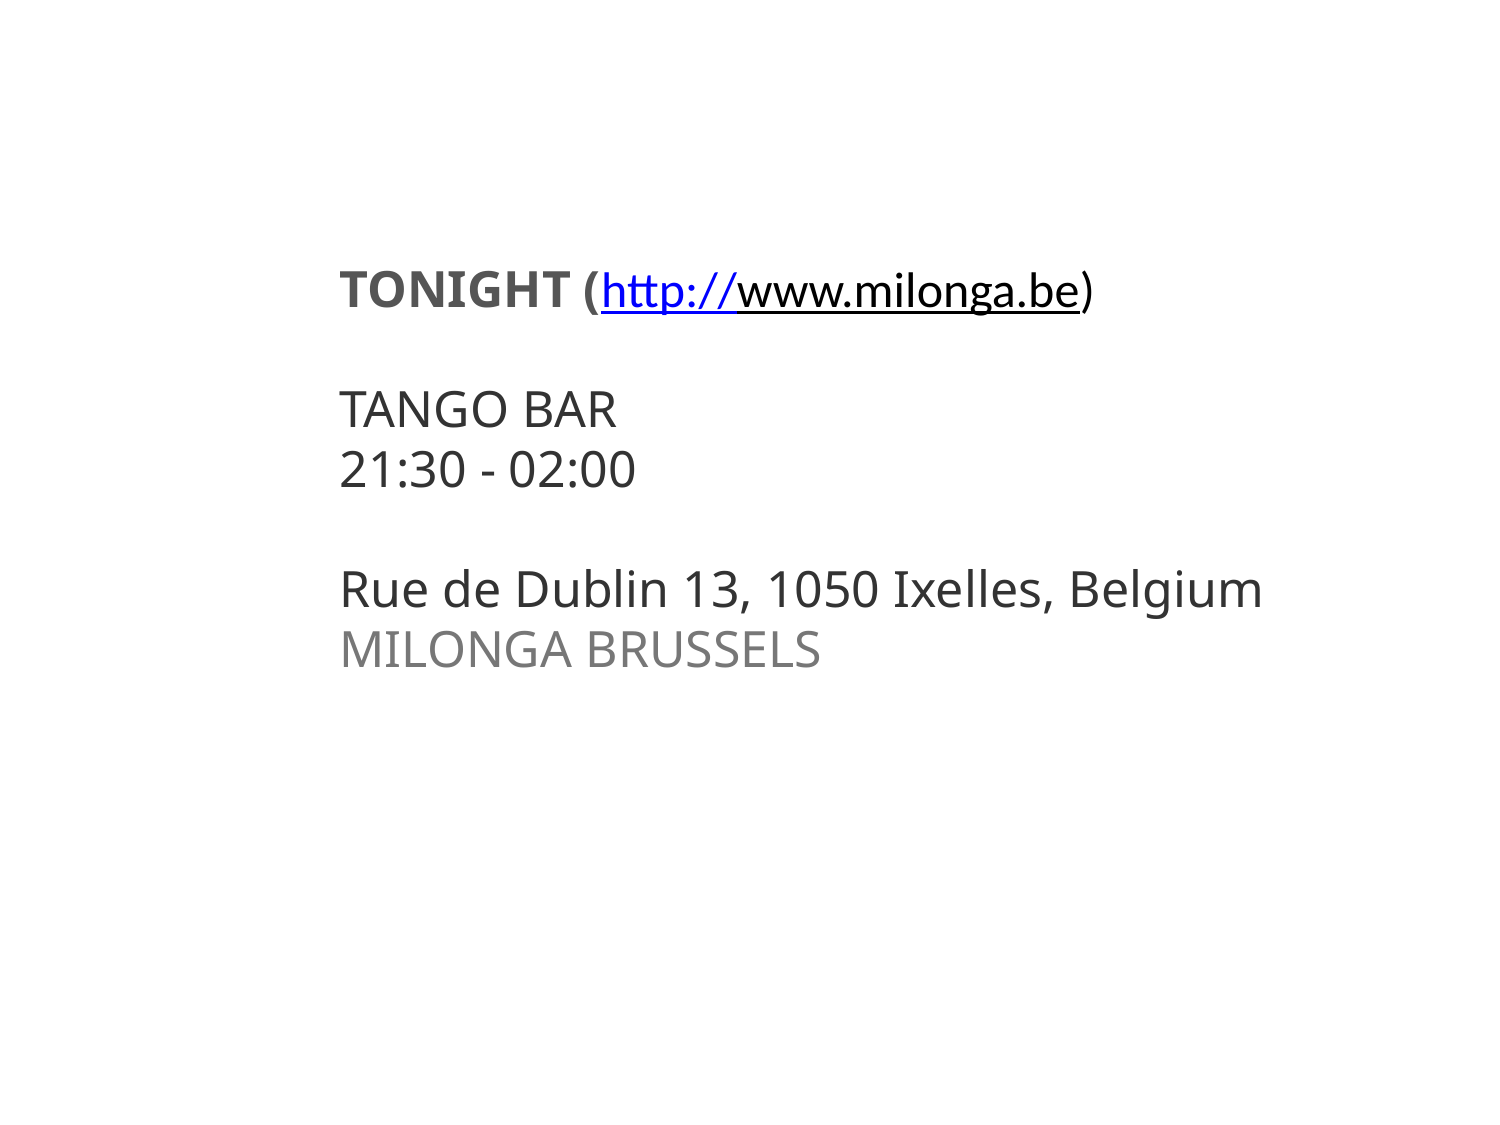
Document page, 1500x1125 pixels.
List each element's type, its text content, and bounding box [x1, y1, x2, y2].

text_box Tonight (http://www.milonga.be) TANGO BAR 21:30 - 02:00 Rue de Dublin 13, 1050 Ixelles, Belgium MILONGA BRUSSELS [324, 249, 1313, 685]
